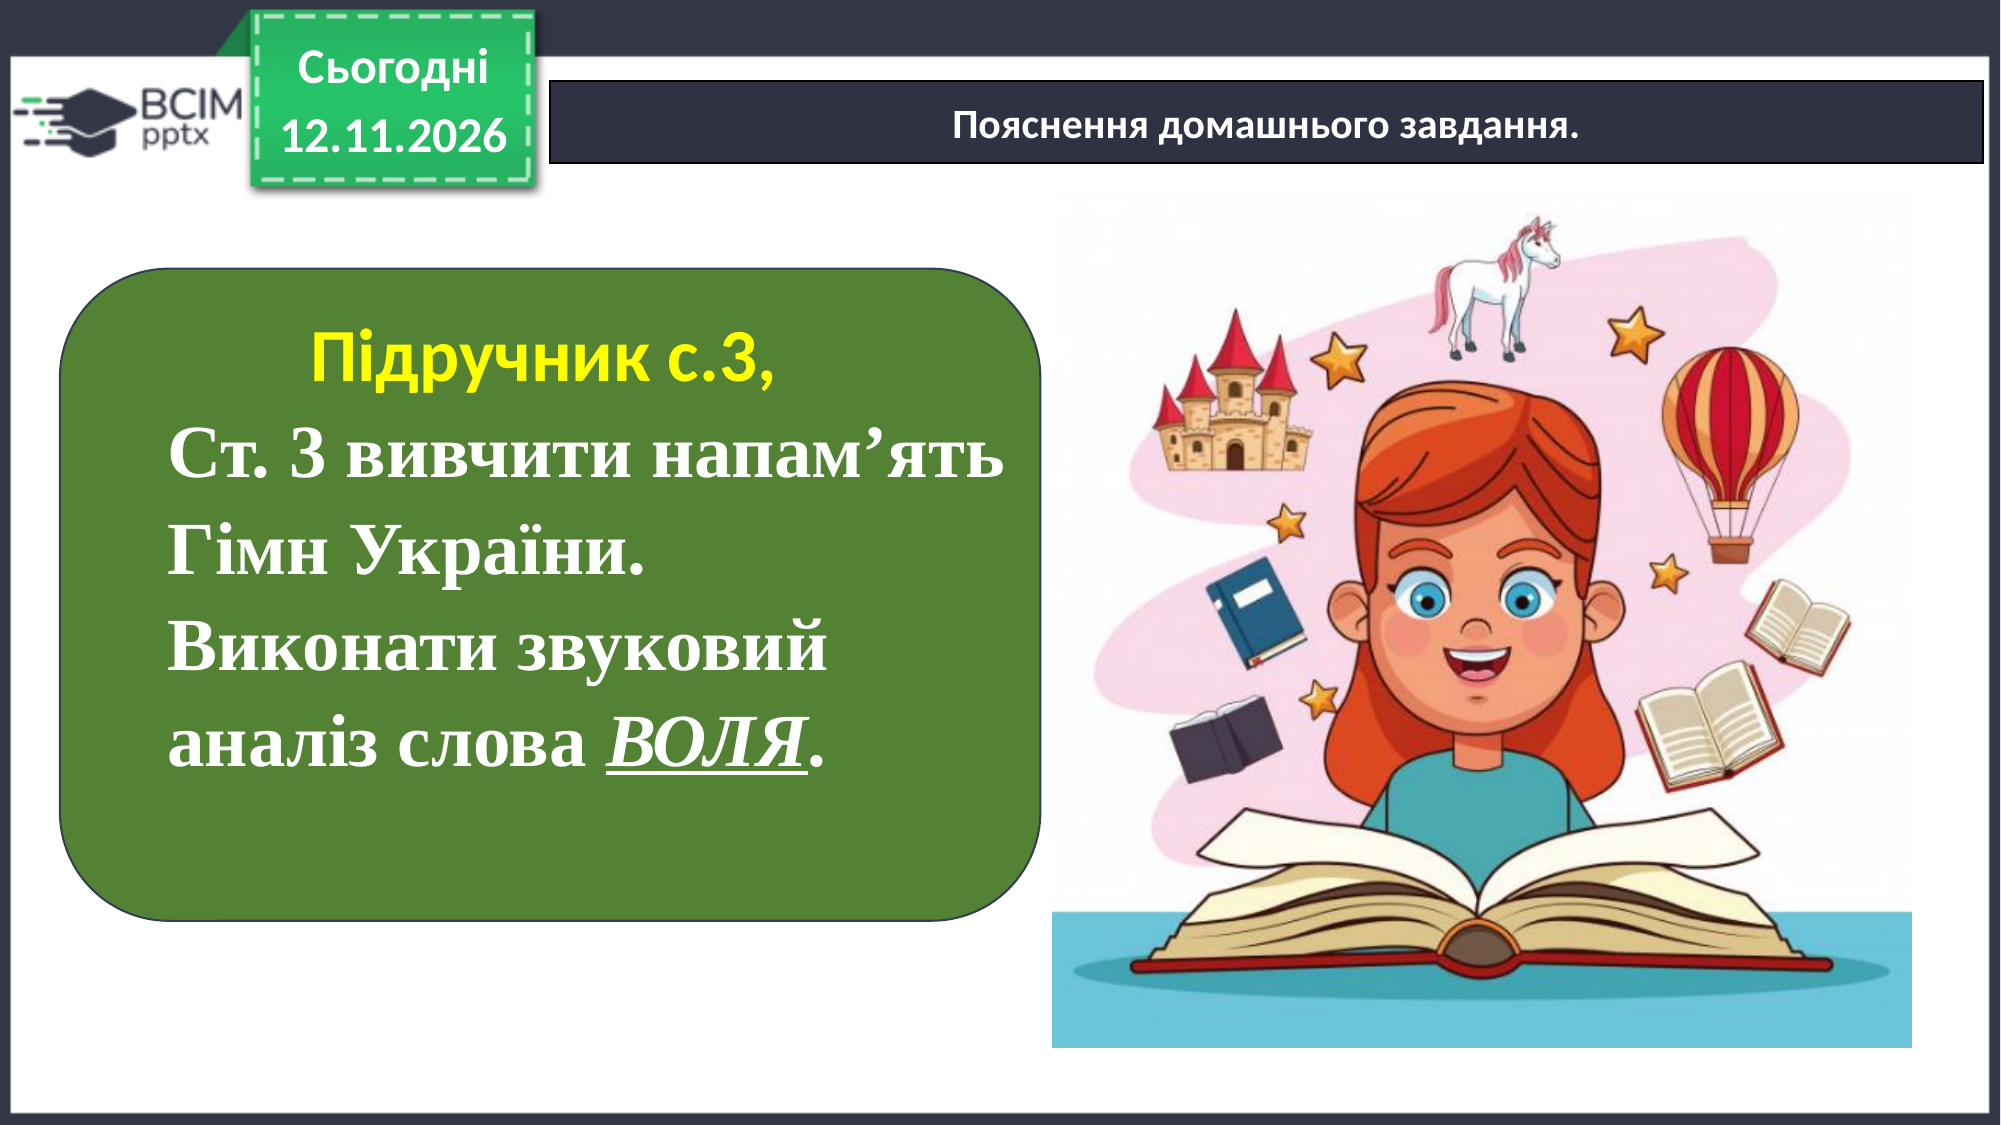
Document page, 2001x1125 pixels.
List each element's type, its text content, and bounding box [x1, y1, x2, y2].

picture [0, 0, 2001, 1125]
text_box [58, 317, 77, 873]
text_box [1027, 323, 1042, 867]
text_box 01.09.2022 [263, 101, 524, 164]
text_box [91, 267, 1009, 299]
text_box Підручник с.3, Ст. 3 вивчити напам’ять Гімн України. Виконати звуковий аналіз слова ВОЛЯ. [77, 299, 1027, 896]
text_box Пояснення домашнього завдання. [549, 80, 1984, 164]
text_box Сьогодні [284, 26, 535, 101]
text_box [97, 896, 1003, 922]
